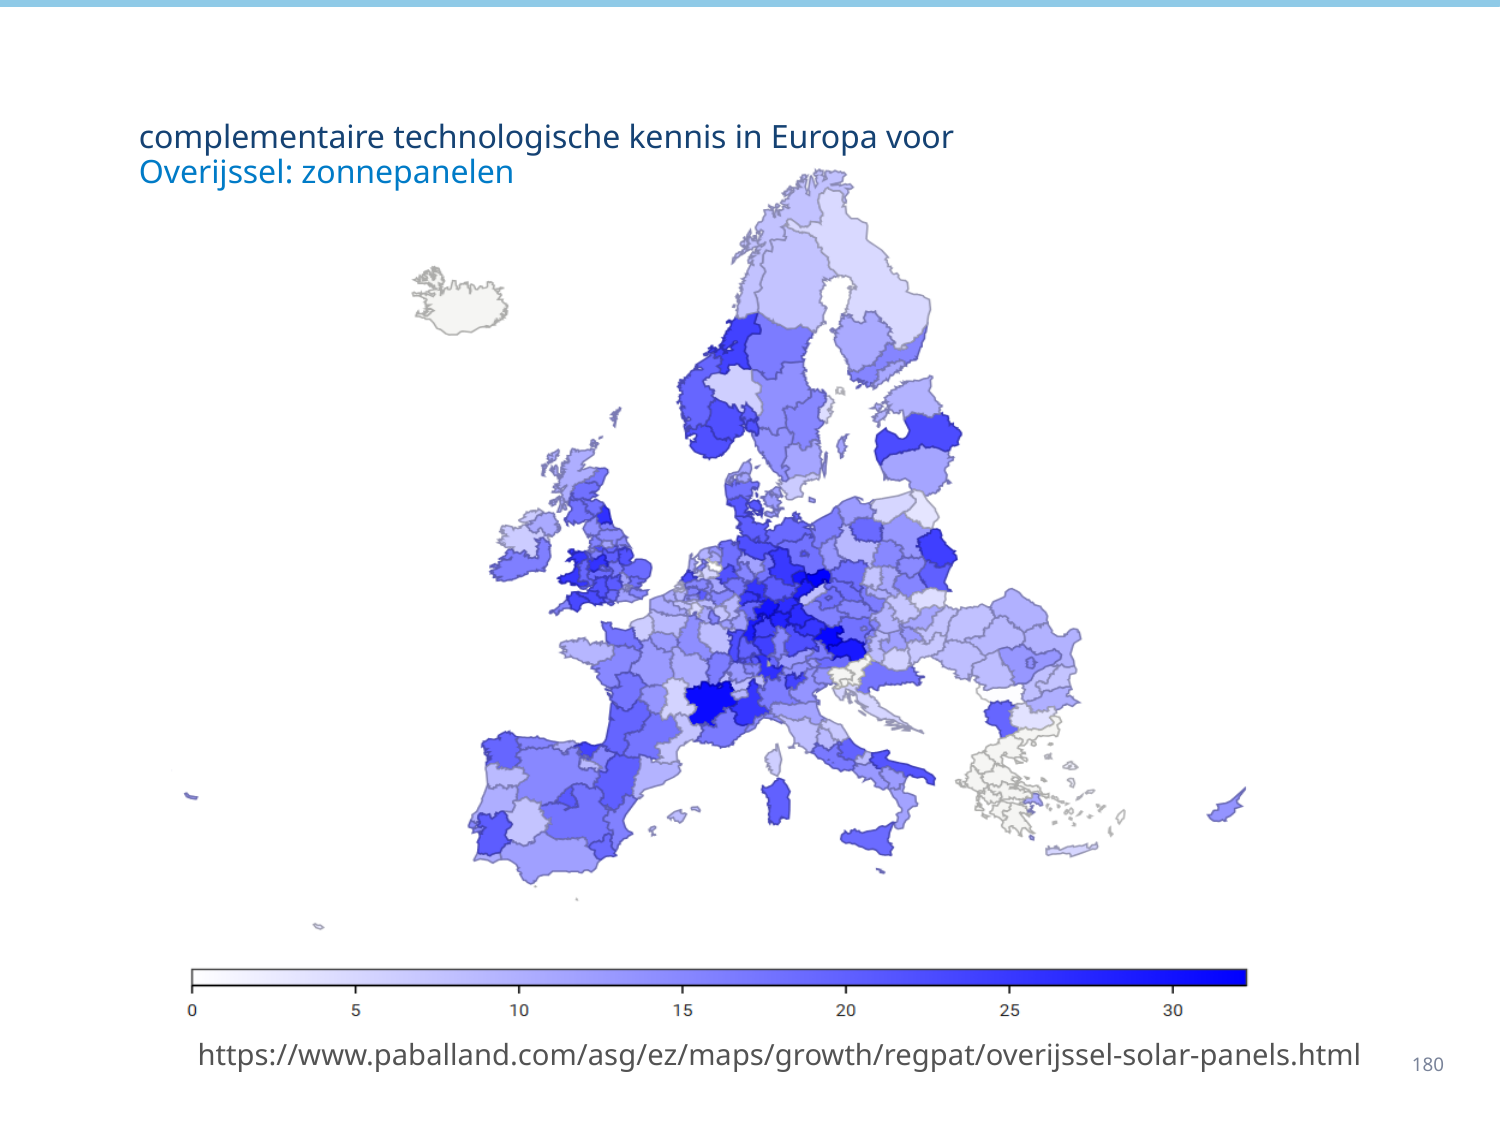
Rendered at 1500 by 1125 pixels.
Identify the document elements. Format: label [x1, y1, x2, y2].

slide_number [1396, 1034, 1500, 1096]
text_box [182, 1028, 1483, 1083]
picture [170, 148, 1259, 1029]
title [123, 113, 1445, 297]
